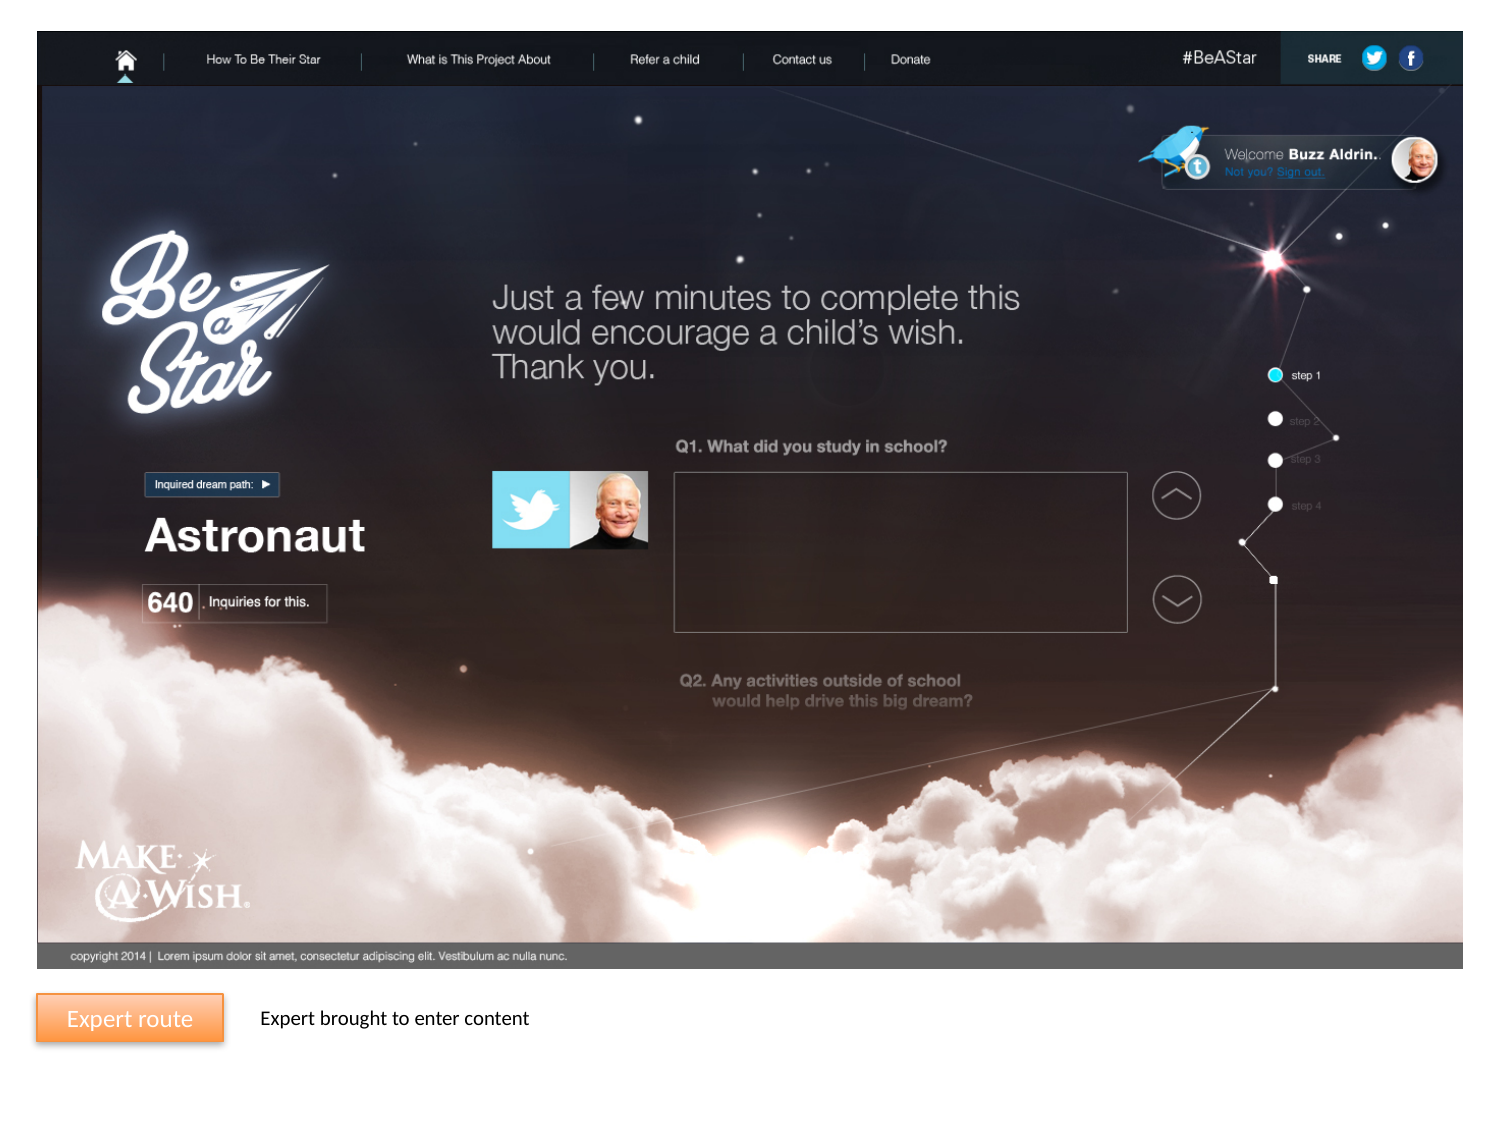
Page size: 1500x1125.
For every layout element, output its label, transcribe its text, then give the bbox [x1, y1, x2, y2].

picture [36, 30, 1463, 970]
text_box Expert brought to enter content [245, 997, 783, 1037]
text_box Expert route [36, 993, 224, 1042]
